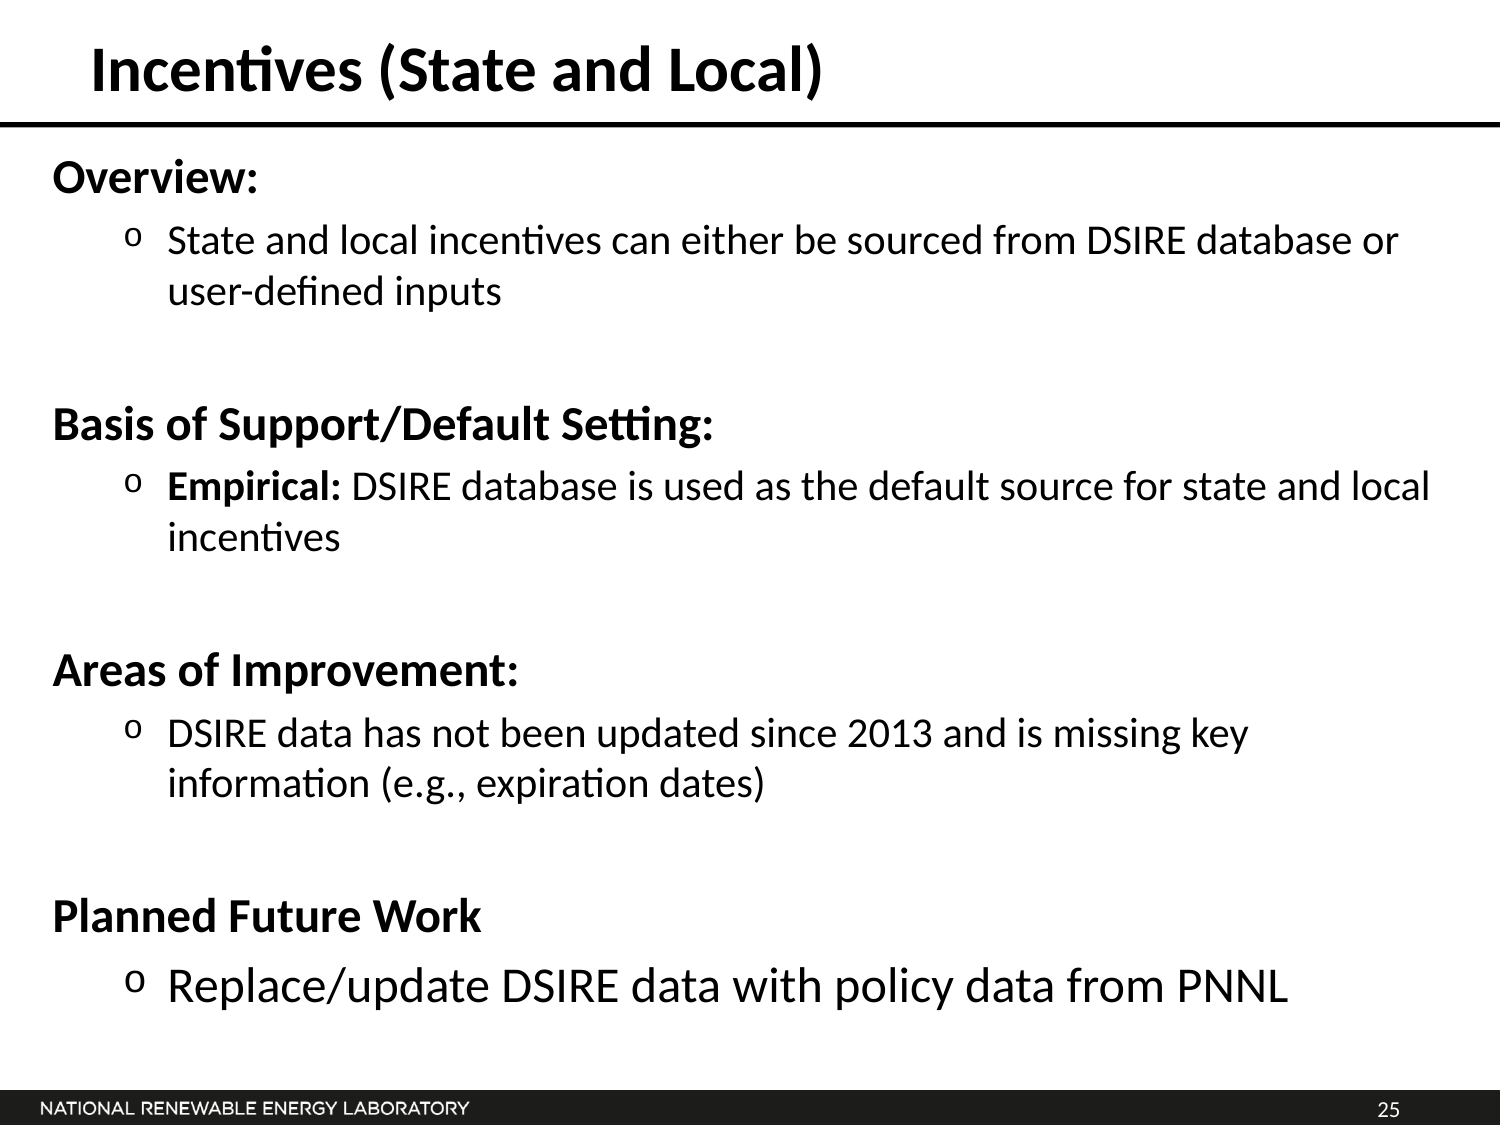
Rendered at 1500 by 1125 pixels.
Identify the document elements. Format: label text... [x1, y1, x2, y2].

list Overview: State and local incentives can either be sourced from DSIRE database or user-defined inputs Basis of Support/Default Setting: Empirical: DSIRE database is used as the default source for state and local incentives Areas of Improvement: DSIRE data has not been updated since 2013 and is missing key information (e.g., expiration dates) Planned Future Work Replace/update DSIRE data with policy data from PNNL [37, 137, 1475, 1025]
picture [0, 1090, 737, 1125]
text_box [737, 837, 1500, 1125]
title Incentives (State and Local) [75, 19, 1425, 113]
